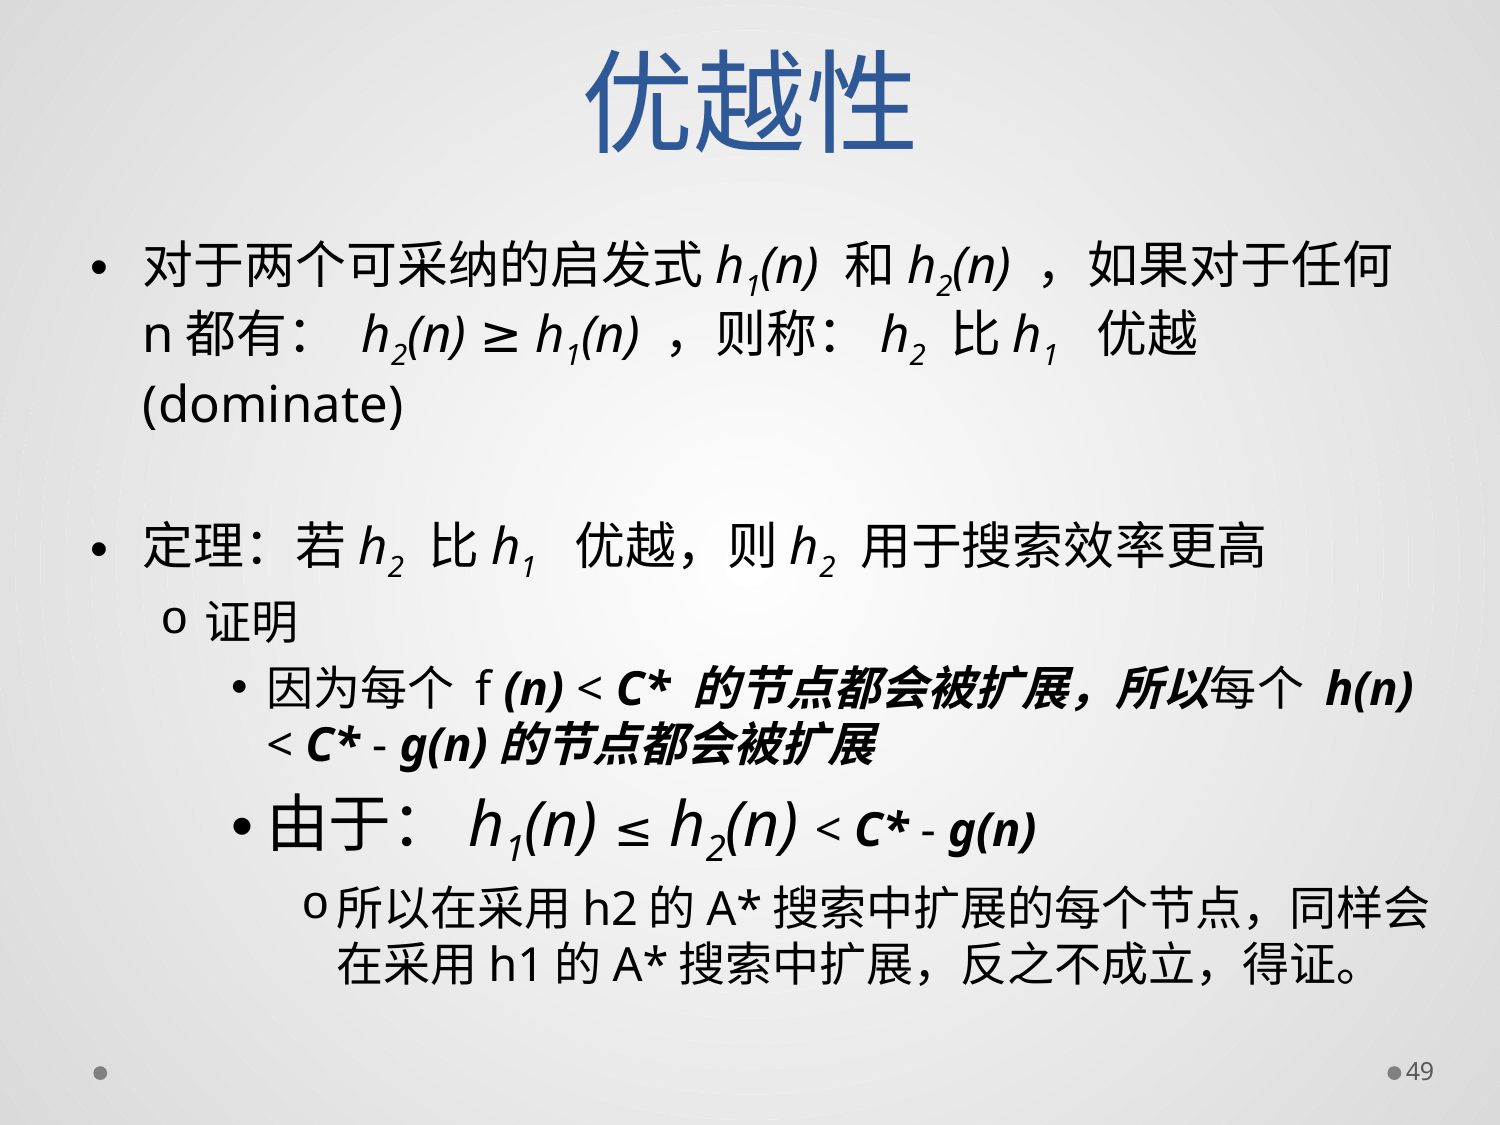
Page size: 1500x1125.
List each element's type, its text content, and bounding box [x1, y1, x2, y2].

slide_number 49 [1401, 1042, 1494, 1103]
list 对于两个可采纳的启发式h1(n) 和h2(n) ，如果对于任何n都有： h2(n) ≥ h1(n) ，则称：h2 比h1 优越(dominate) 定理：若h2 比h1 优越，则h2 用于搜索效率更高 证明 因为每个 f (n) < C* 的节点都会被扩展，所以每个 h(n) < C* - g(n)的节点都会被扩展 由于：h1(n) ≤ h2(n) < C* - g(n) 所以在采用h2的A*搜索中扩展的每个节点，同样会在采用h1的A*搜索中扩展，反之不成立，得证。 [75, 224, 1450, 1000]
title 优越性 [75, 0, 1425, 213]
